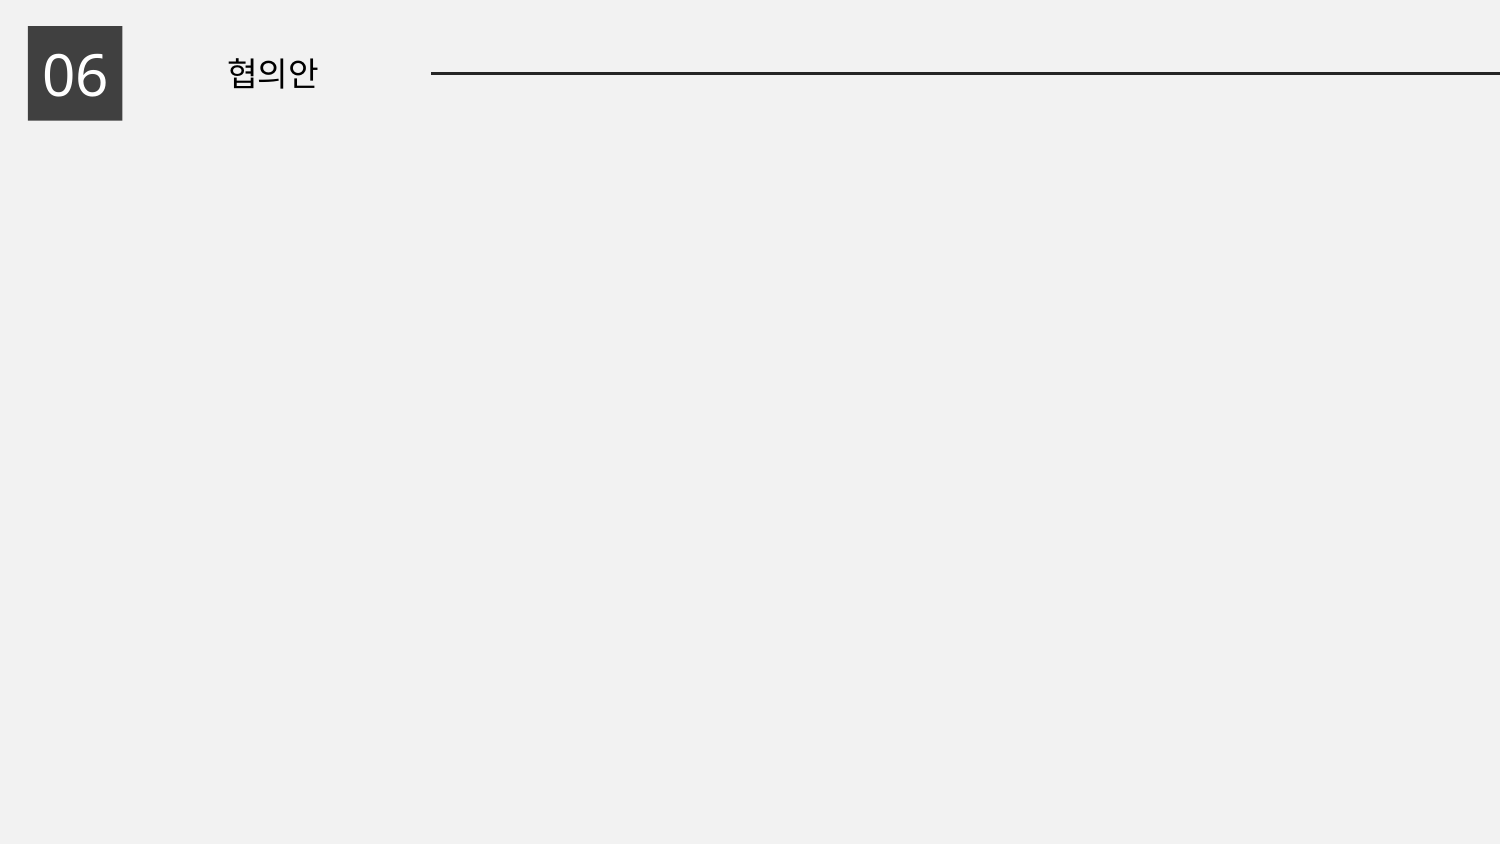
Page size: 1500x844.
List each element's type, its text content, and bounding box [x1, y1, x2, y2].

text_box 협의안 [212, 45, 334, 101]
text_box [26, 24, 125, 123]
text_box 06 [27, 30, 124, 116]
